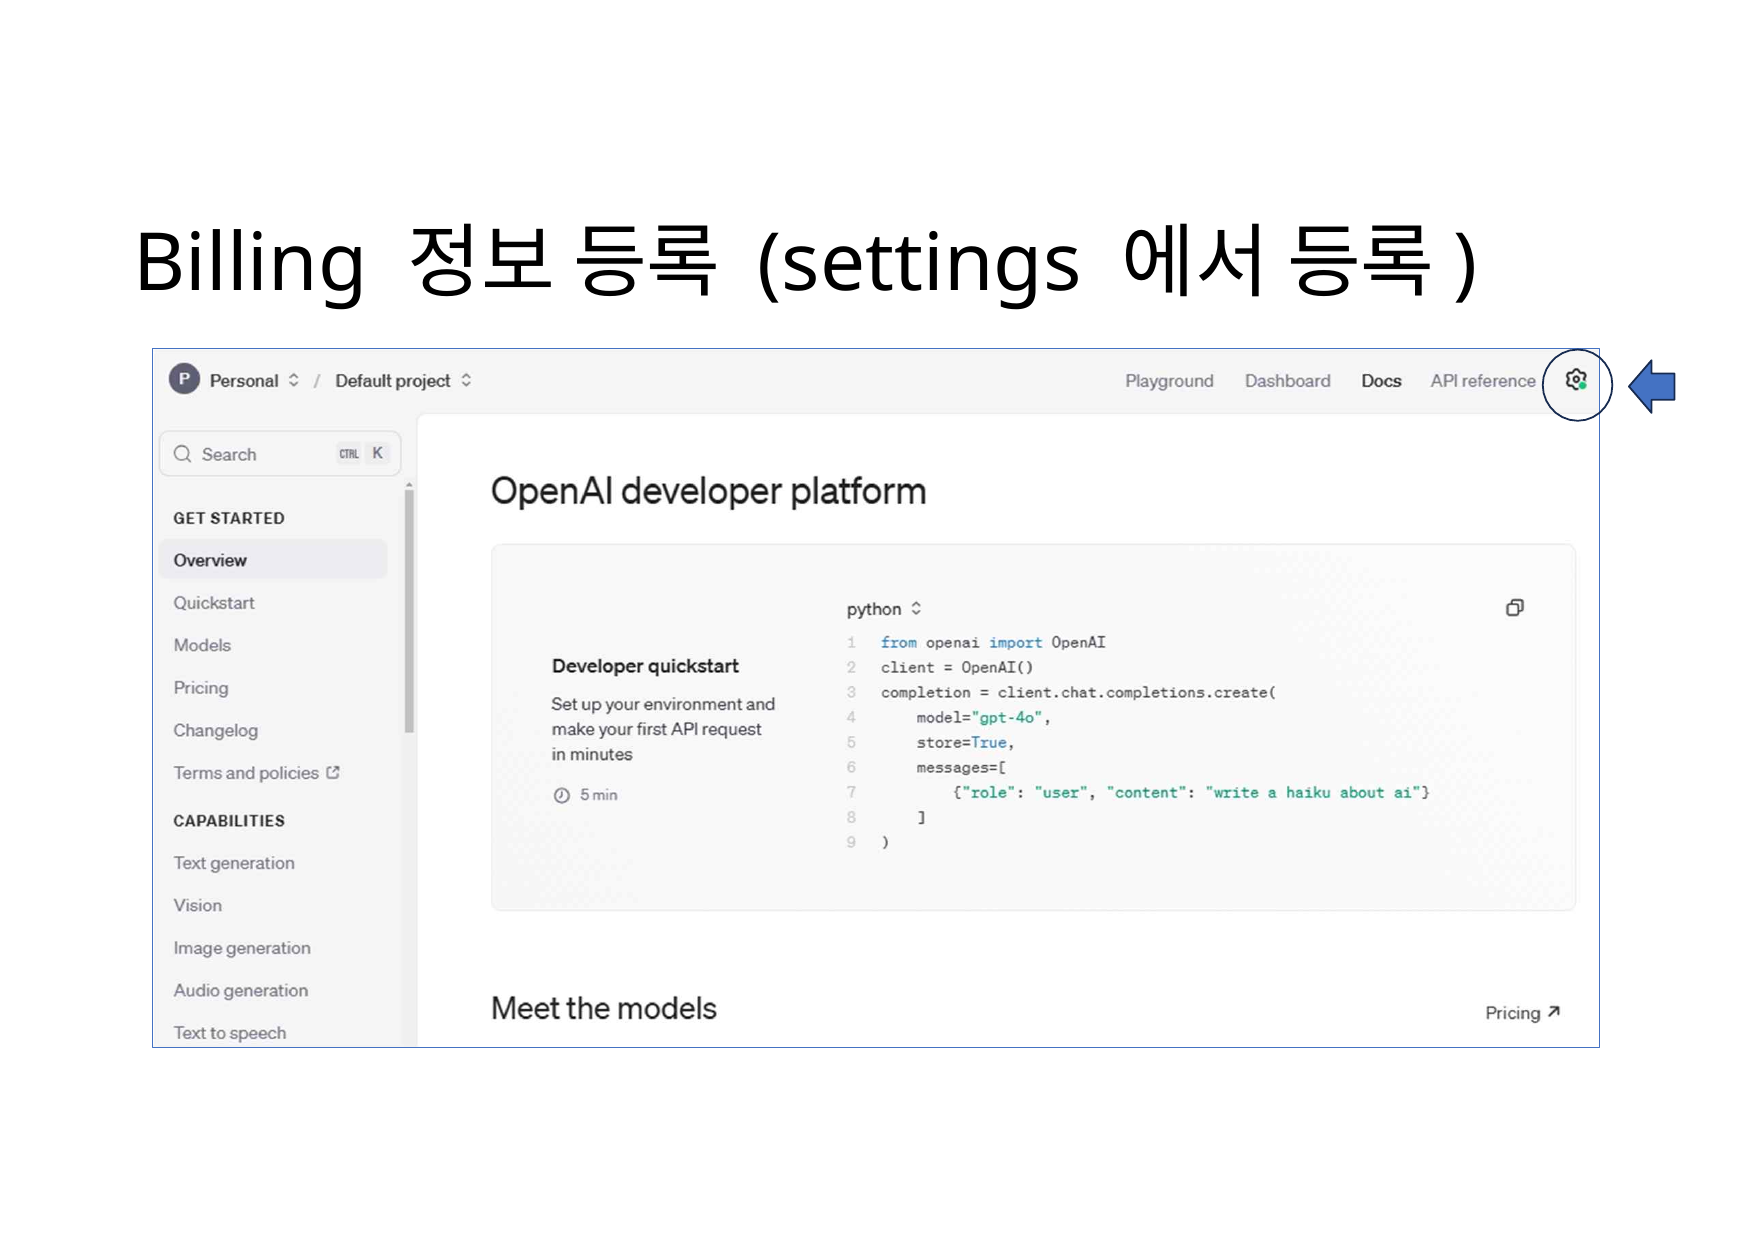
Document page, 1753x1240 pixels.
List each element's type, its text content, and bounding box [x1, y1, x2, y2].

title Billing 정보 등록 (settings 에서 등록) [51, 173, 1666, 417]
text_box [1627, 359, 1676, 415]
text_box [151, 347, 1614, 1049]
